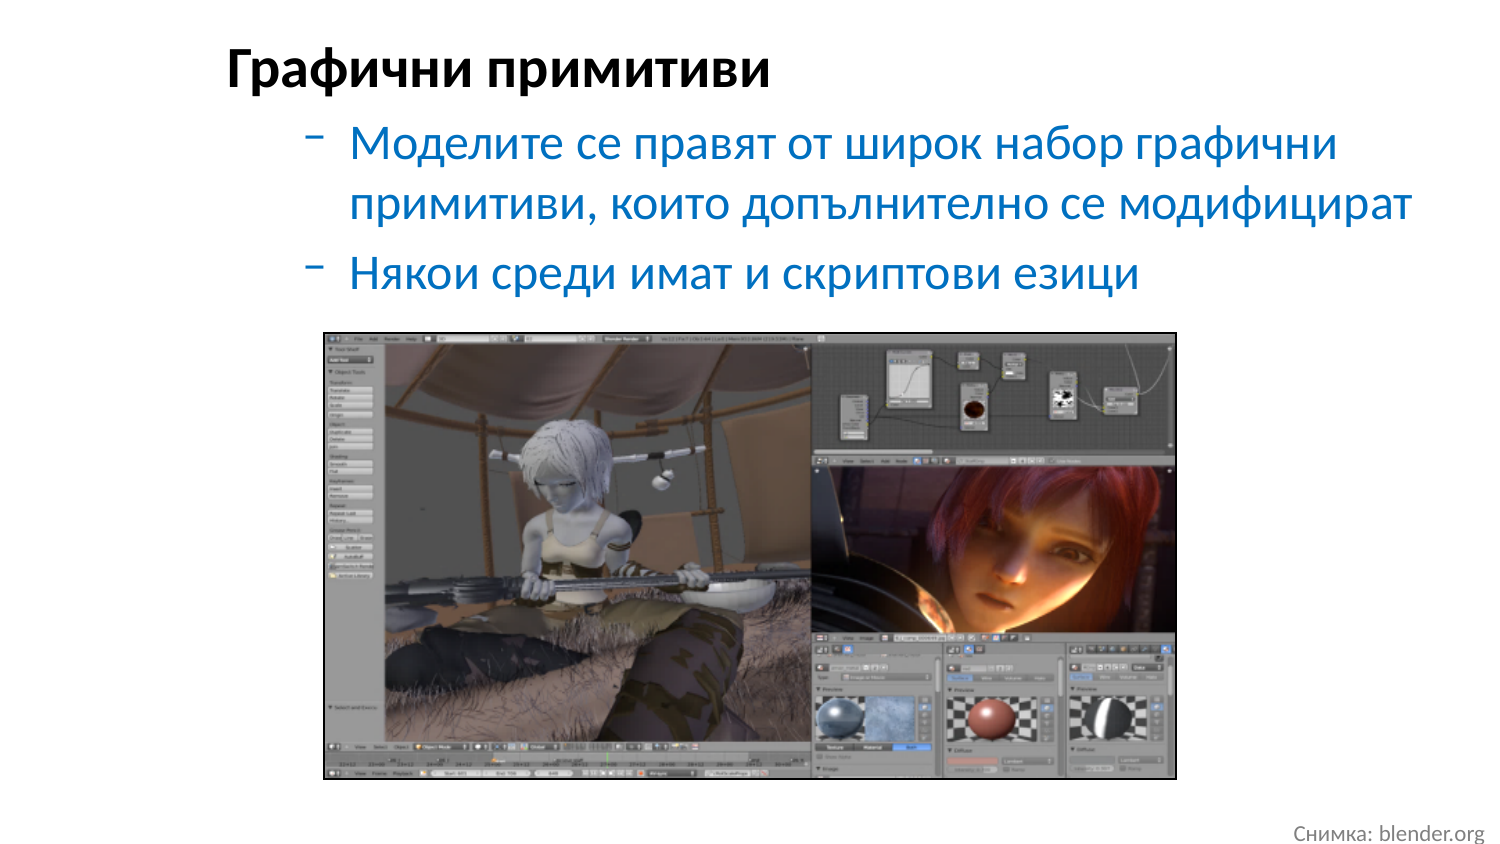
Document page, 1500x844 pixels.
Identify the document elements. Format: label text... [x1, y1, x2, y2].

list Графични примитиви Моделите се правят от широк набор графични примитиви, които допълнително се модифицират Някои среди имат и скриптови езици [212, 21, 1500, 797]
picture [324, 334, 1176, 778]
text_box Снимка: blender.org [1175, 811, 1500, 844]
